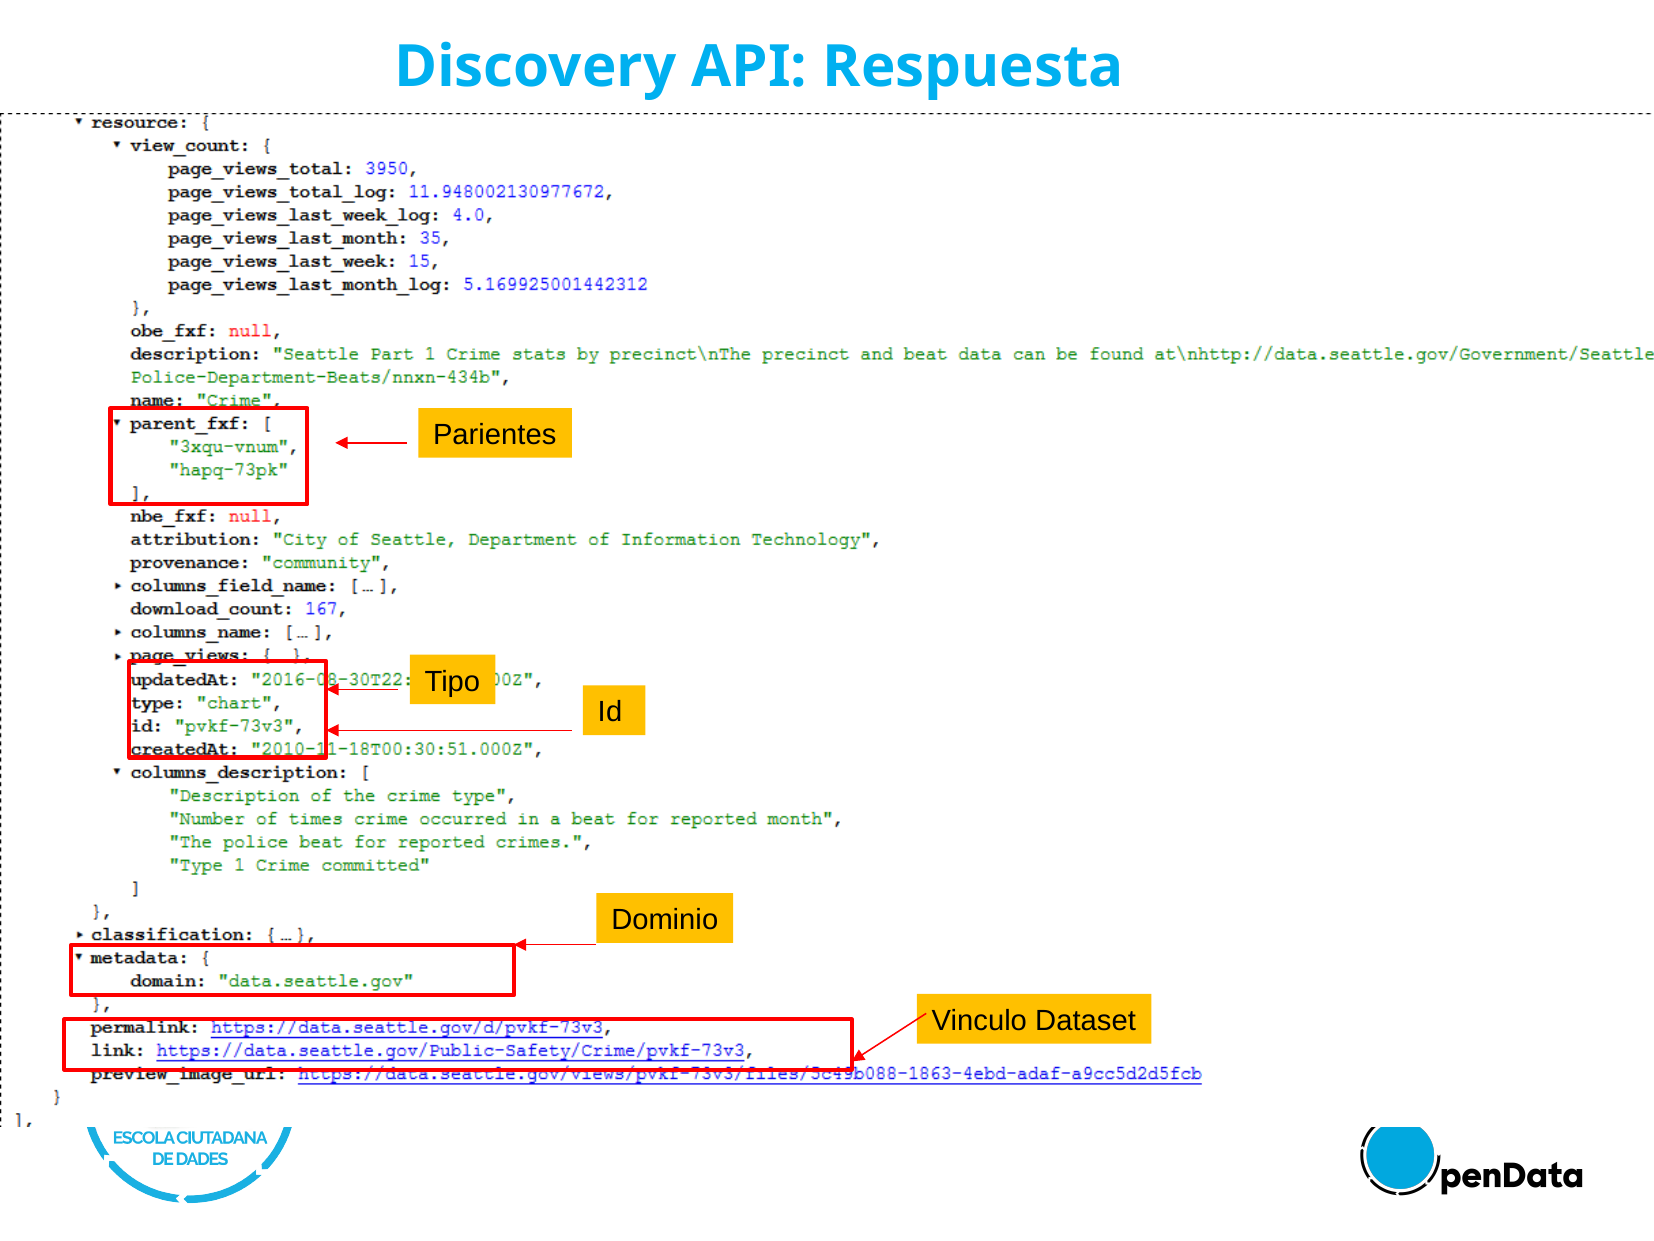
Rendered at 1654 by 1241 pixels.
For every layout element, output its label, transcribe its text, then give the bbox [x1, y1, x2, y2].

text_box Discovery API: Respuesta [379, 20, 1654, 76]
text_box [851, 1013, 927, 1062]
picture [0, 113, 1654, 1241]
